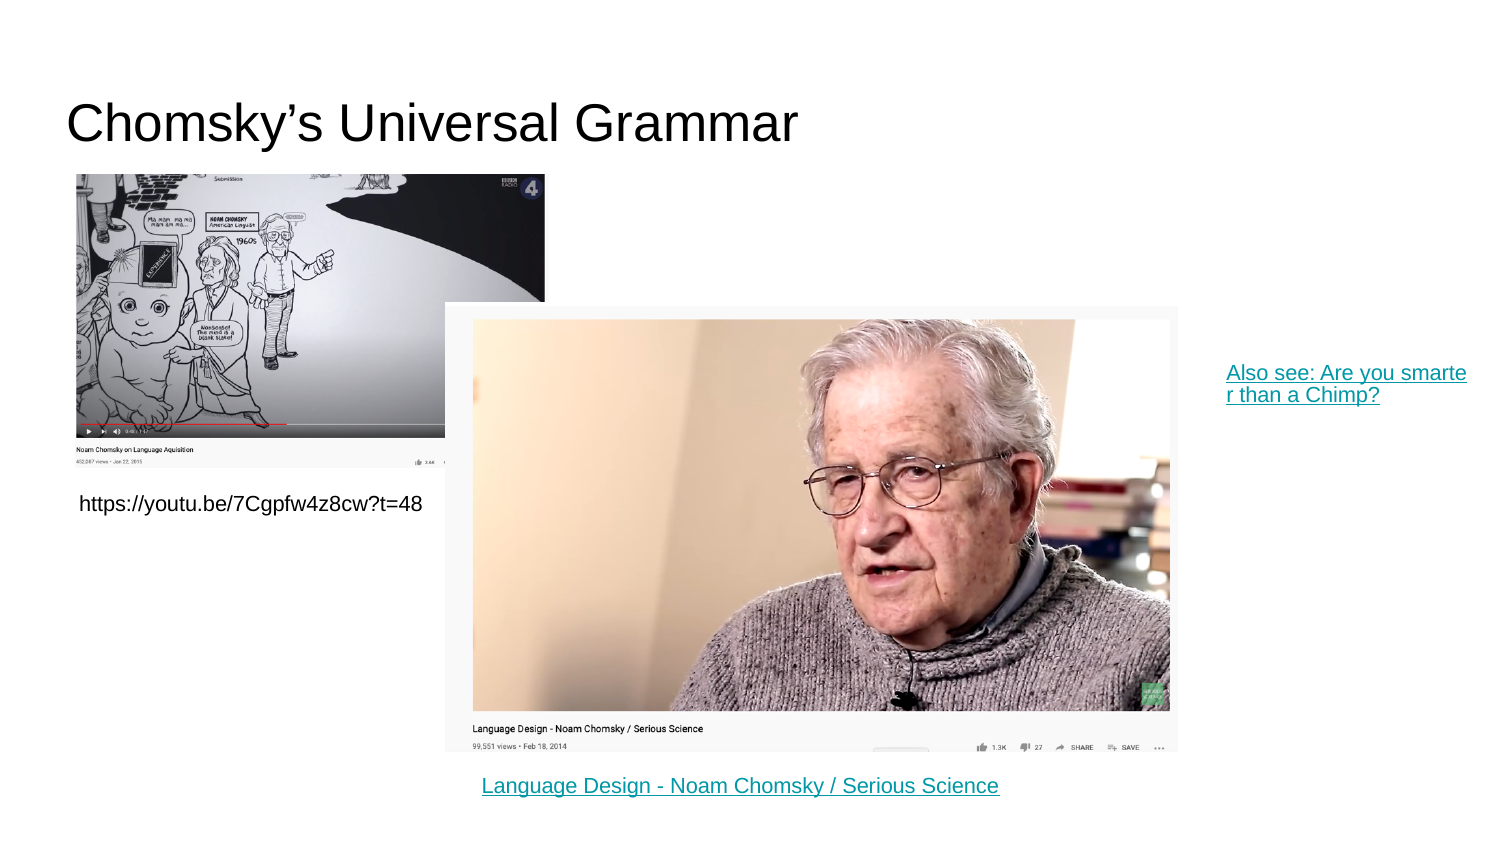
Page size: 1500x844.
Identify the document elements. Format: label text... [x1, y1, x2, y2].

text_box Language Design - Noam Chomsky / Serious Science [466, 764, 1015, 806]
title Chomsky’s Universal Grammar [51, 72, 1449, 167]
picture [74, 174, 1178, 753]
text_box Also see: Are you smarter than a Chimp? [1211, 351, 1487, 393]
text_box https://youtu.be/7Cgpfw4z8cw?t=48 [64, 481, 439, 523]
